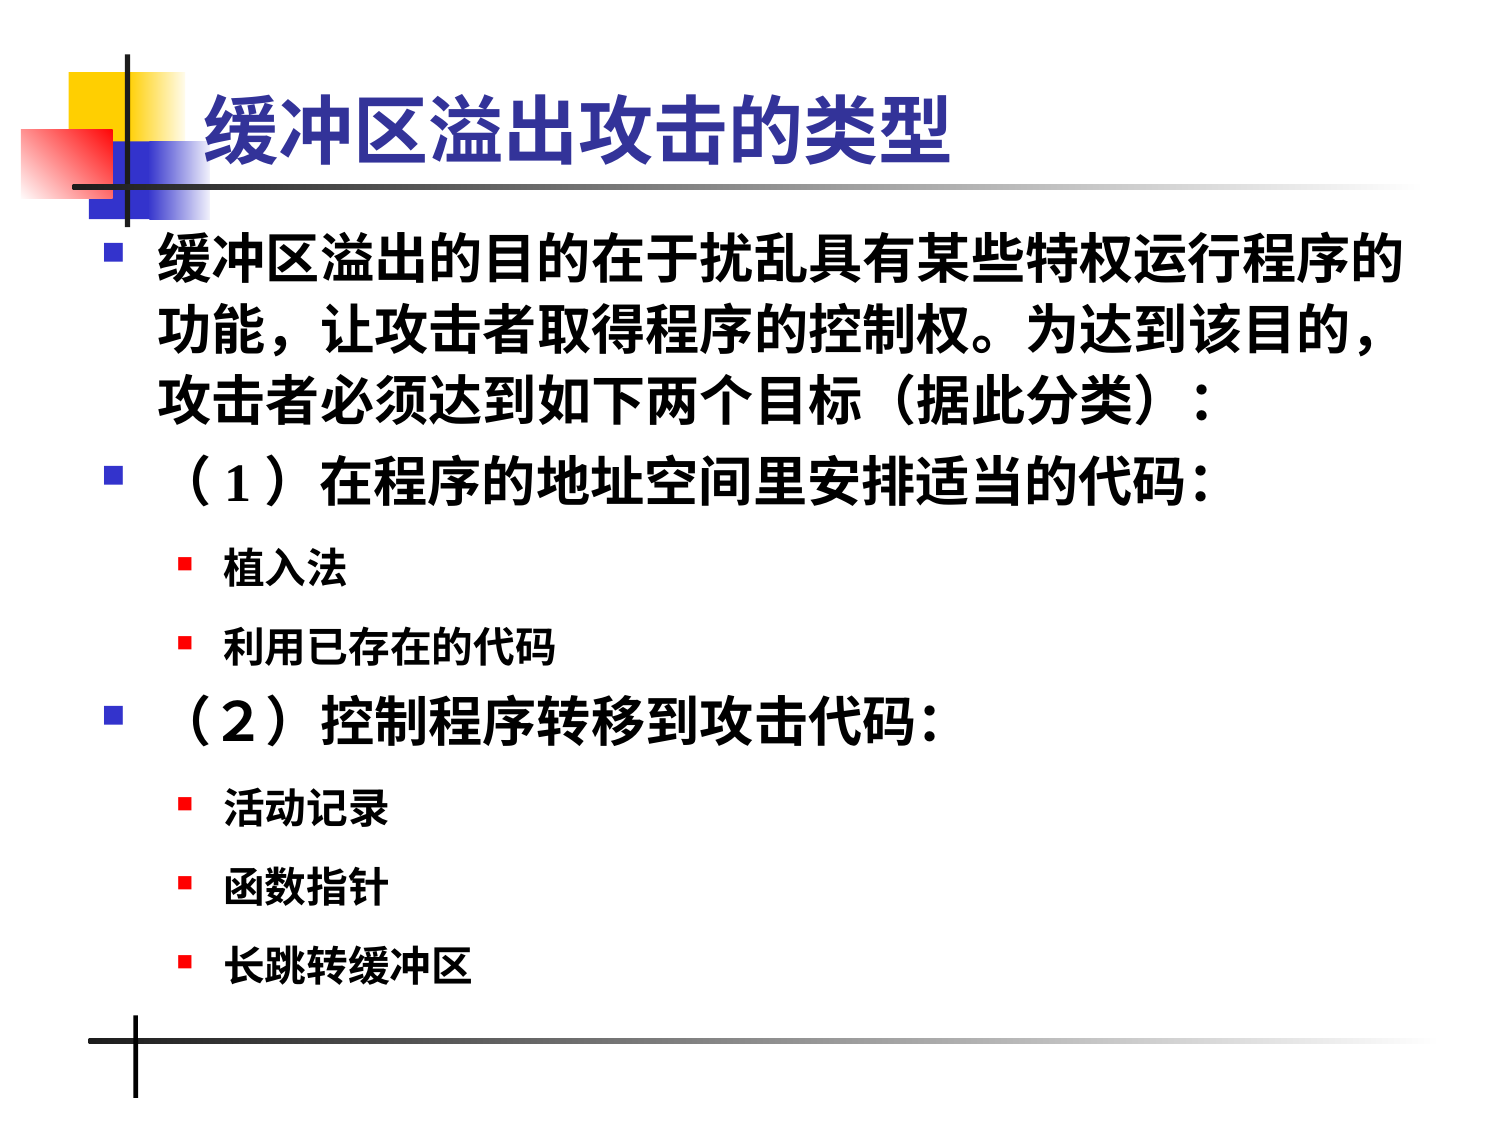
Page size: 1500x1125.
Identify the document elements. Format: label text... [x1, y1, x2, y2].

title 缓冲区溢出攻击的类型 [188, 23, 1468, 181]
list 缓冲区溢出的目的在于扰乱具有某些特权运行程序的功能，让攻击者取得程序的控制权。为达到该目的，攻击者必须达到如下两个目标（据此分类）： （1）在程序的地址空间里安排适当的代码： 植入法 利用已存在的代码 （２）控制程序转移到攻击代码： 活动记录 函数指针 长跳转缓冲区 [85, 210, 1421, 1015]
